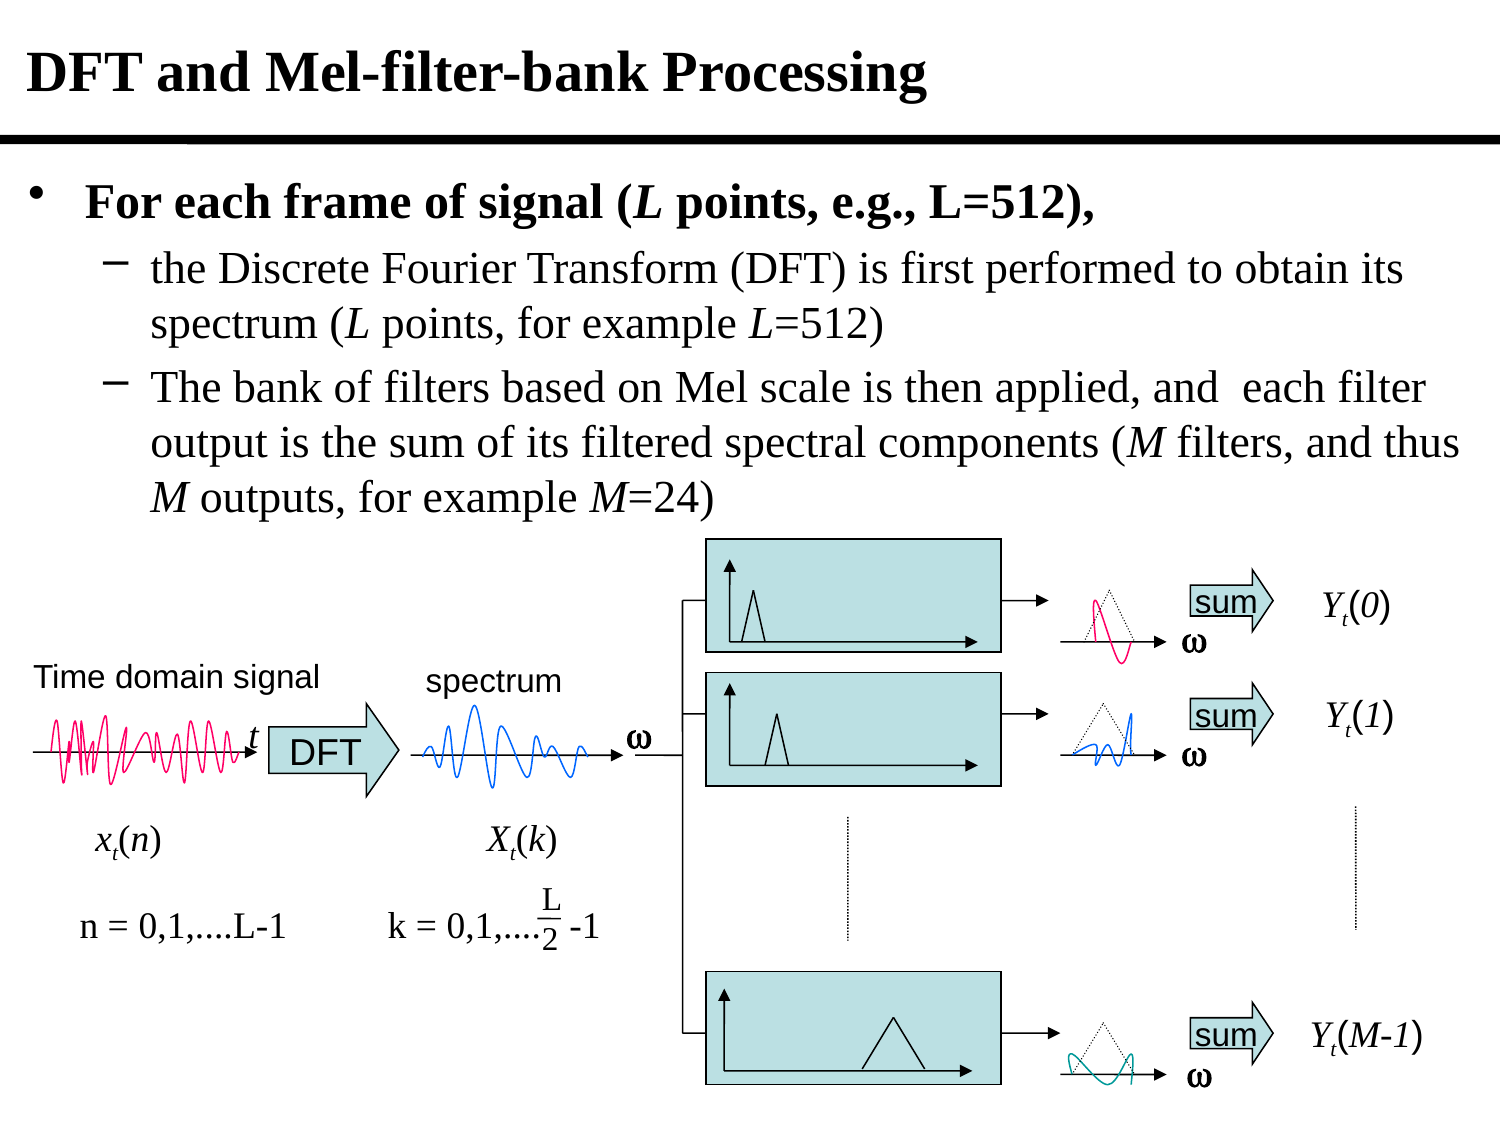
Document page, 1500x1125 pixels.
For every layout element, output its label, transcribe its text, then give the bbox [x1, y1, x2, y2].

list For each frame of signal (L points, e.g., L=512), the Discrete Fourier Transform (DFT) is first performed to obtain its spectrum (L points, for example L=512) The bank of filters based on Mel scale is then applied, and each filter output is the sum of its filtered spectral components (M filters, and thus M outputs, for example M=24) [13, 160, 1483, 1071]
title DFT and Mel-filter-bank Processing [11, 11, 1488, 124]
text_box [17, 538, 1441, 1103]
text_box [526, 869, 587, 965]
